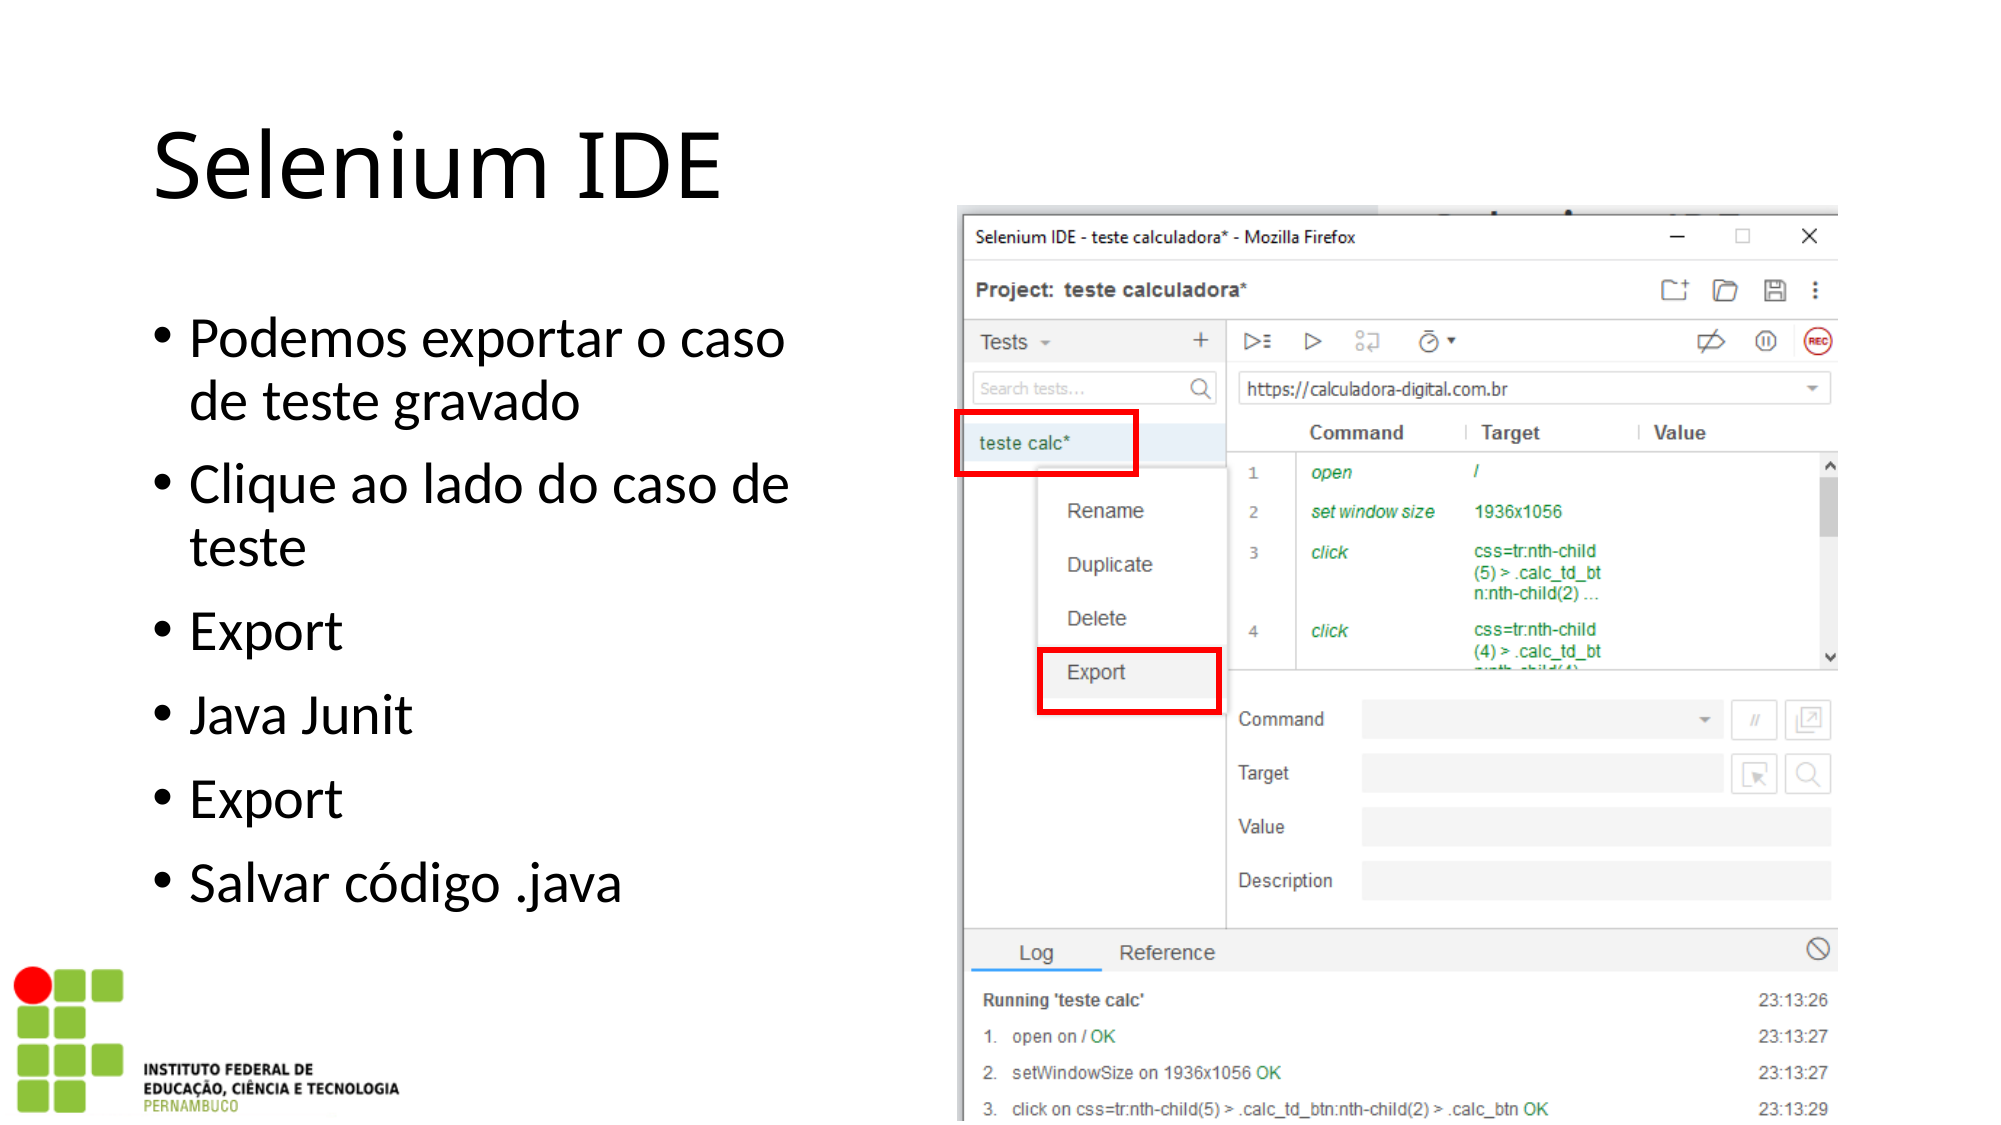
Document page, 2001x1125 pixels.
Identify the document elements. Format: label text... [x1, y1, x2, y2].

text_box Podemos exportar o caso de teste gravado Clique ao lado do caso de teste Export Java Junit Export Salvar código .java [137, 299, 864, 1014]
picture [956, 205, 1839, 1121]
text_box Selenium IDE [137, 59, 1863, 278]
picture [5, 959, 407, 1118]
